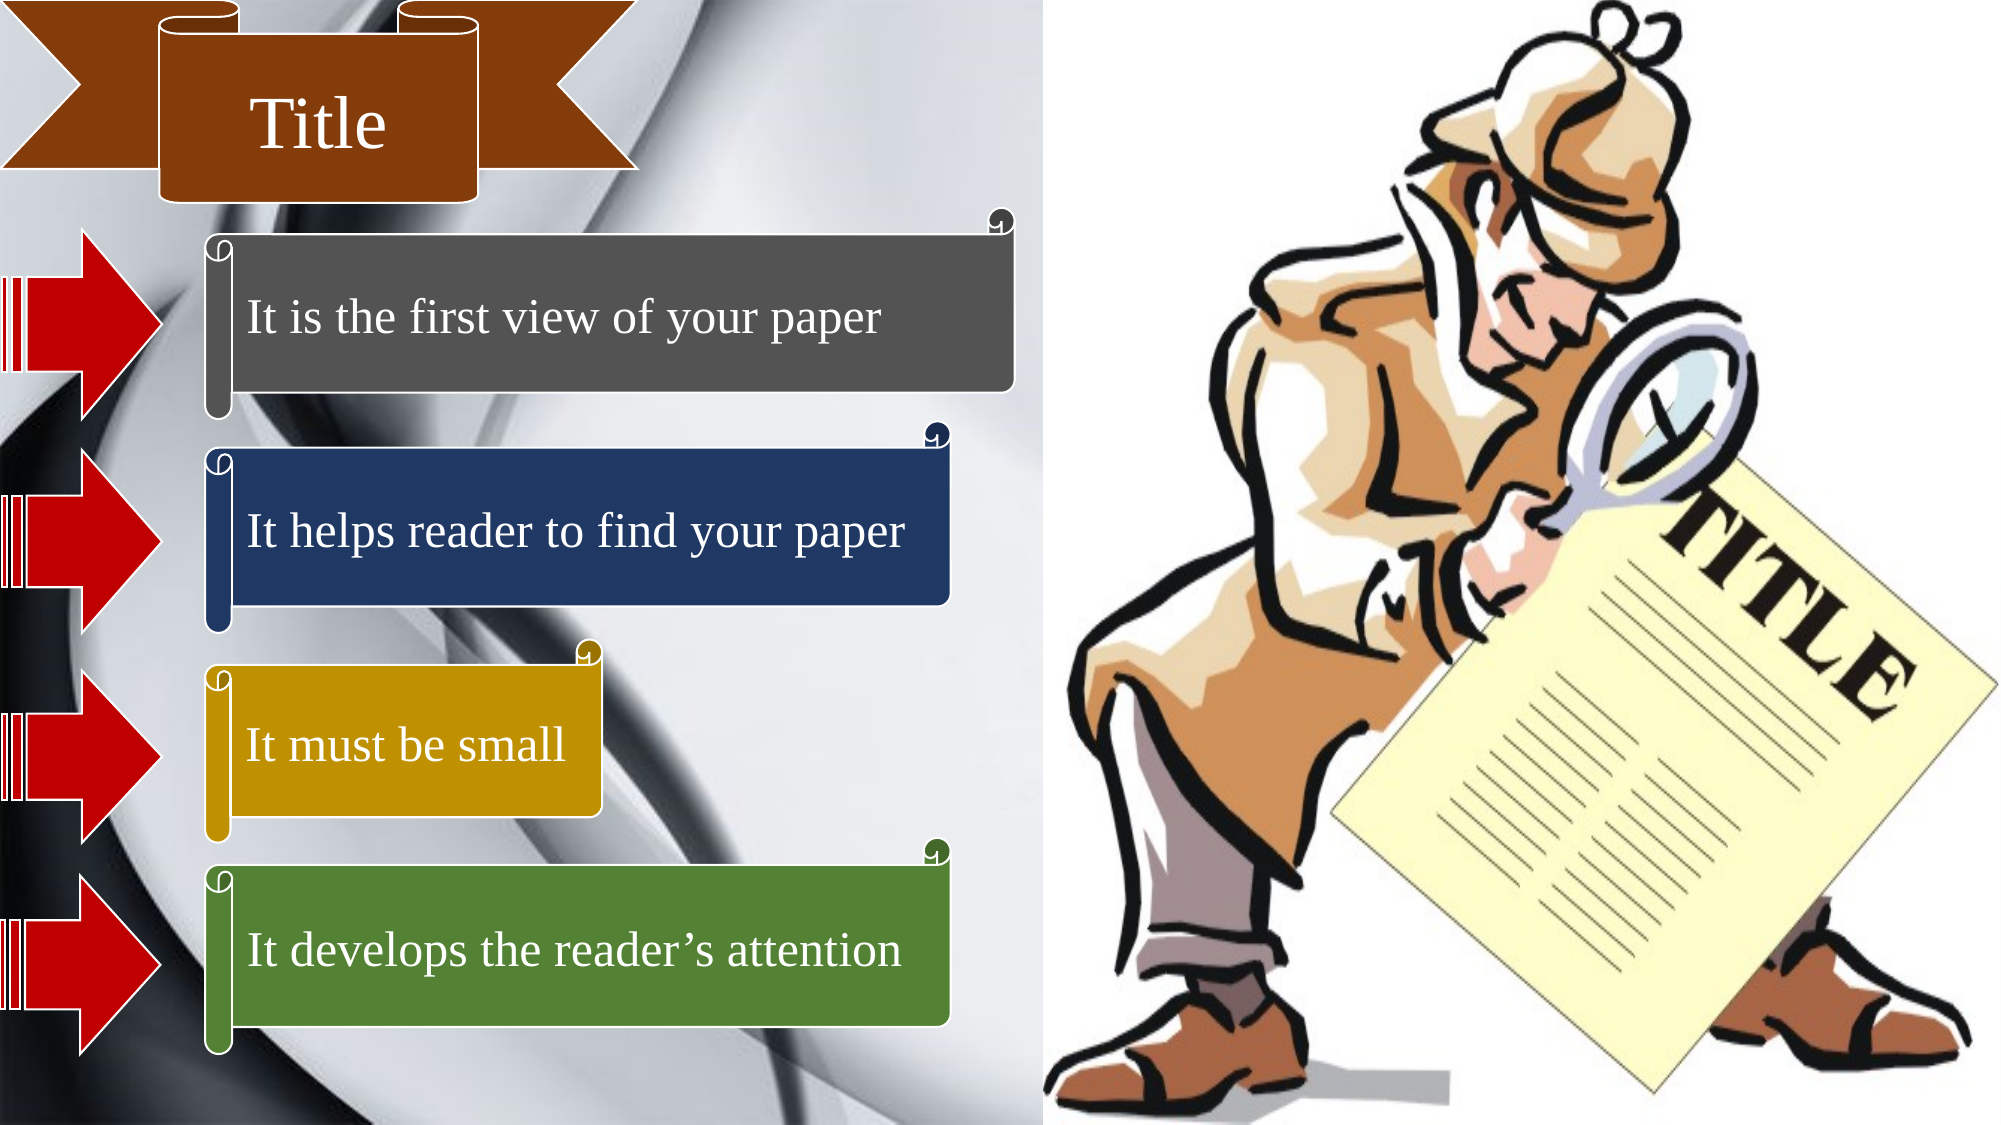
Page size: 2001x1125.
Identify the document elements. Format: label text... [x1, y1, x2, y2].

text_box [11, 276, 23, 373]
picture [0, 3, 77, 166]
text_box It develops the reader’s attention [204, 836, 952, 1056]
picture [0, 0, 2001, 1125]
text_box [25, 667, 164, 846]
text_box [11, 495, 23, 588]
picture [233, 0, 405, 32]
text_box It must be small [204, 638, 604, 844]
text_box [25, 447, 164, 636]
text_box [25, 226, 164, 422]
text_box [11, 713, 23, 801]
text_box [1, 713, 8, 801]
text_box [9, 919, 21, 1010]
text_box It is the first view of your paper [204, 206, 1016, 421]
text_box [1, 495, 8, 588]
text_box [1, 276, 8, 373]
text_box [0, 919, 6, 1010]
text_box [23, 872, 162, 1057]
text_box Title [0, 0, 640, 204]
text_box It helps reader to find your paper [204, 420, 952, 634]
